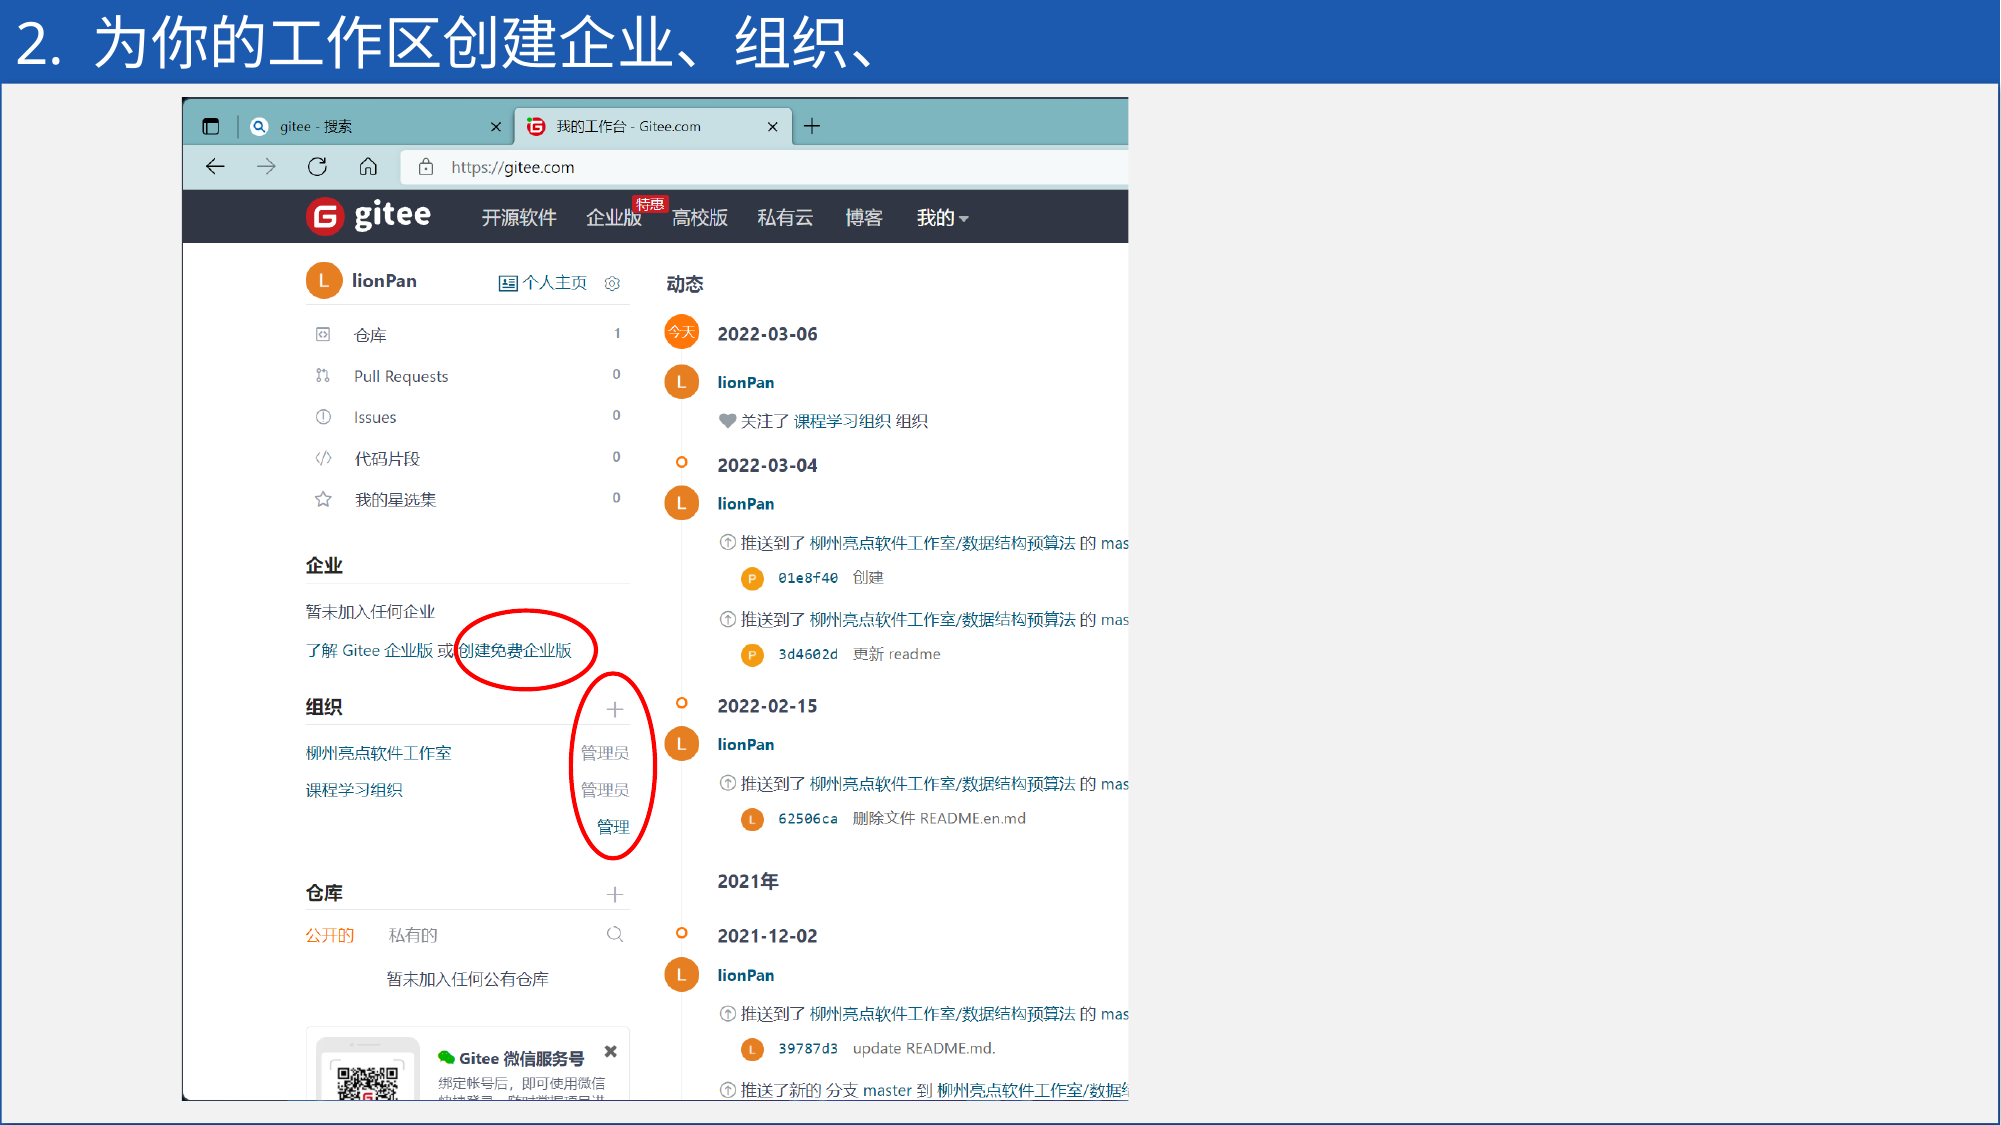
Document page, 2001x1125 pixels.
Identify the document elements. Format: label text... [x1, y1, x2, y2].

title 2. 为你的工作区创建企业、组织、 [0, 1, 1675, 81]
picture [181, 97, 1129, 1101]
